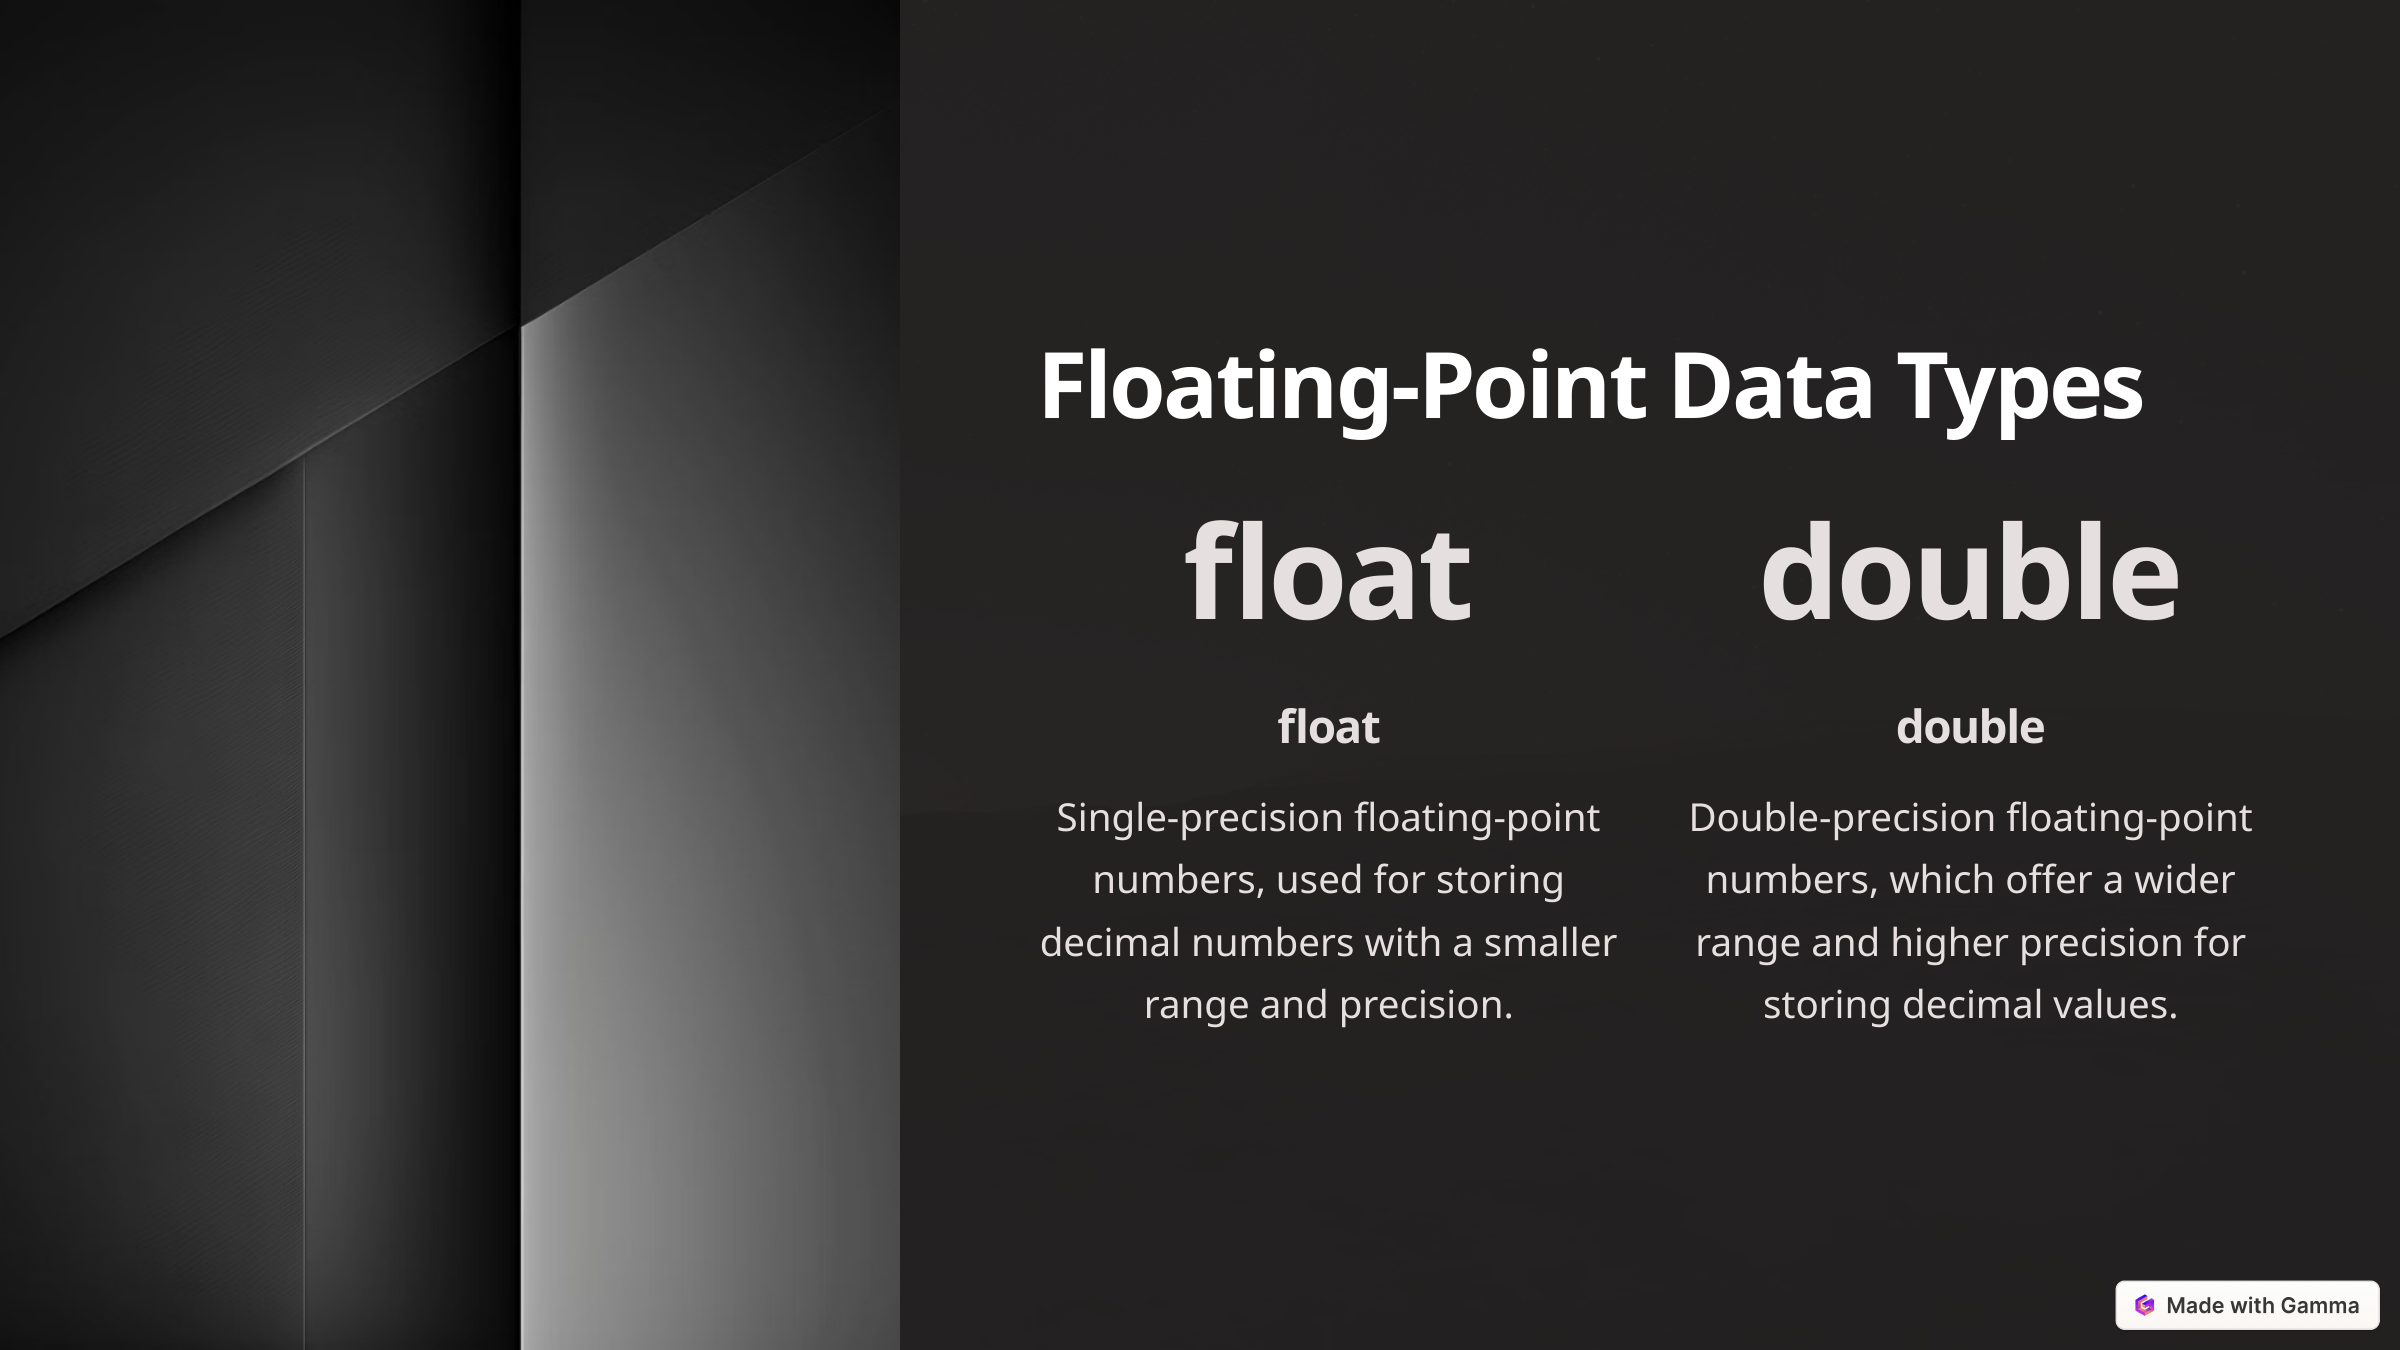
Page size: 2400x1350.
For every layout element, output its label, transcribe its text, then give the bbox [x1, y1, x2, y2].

text_box Double-precision floating-point numbers, which offer a wider range and higher precision for storing decimal values. [1679, 776, 2263, 1028]
text_box float [1037, 516, 1621, 646]
text_box float [1098, 694, 1560, 753]
text_box double [1740, 694, 2202, 753]
picture [2106, 1271, 2389, 1339]
text_box Floating-Point Data Types [1037, 322, 2086, 438]
text_box Single-precision floating-point numbers, used for storing decimal numbers with a smaller range and precision. [1037, 776, 1621, 1028]
picture [0, 0, 900, 1350]
text_box double [1679, 516, 2263, 646]
